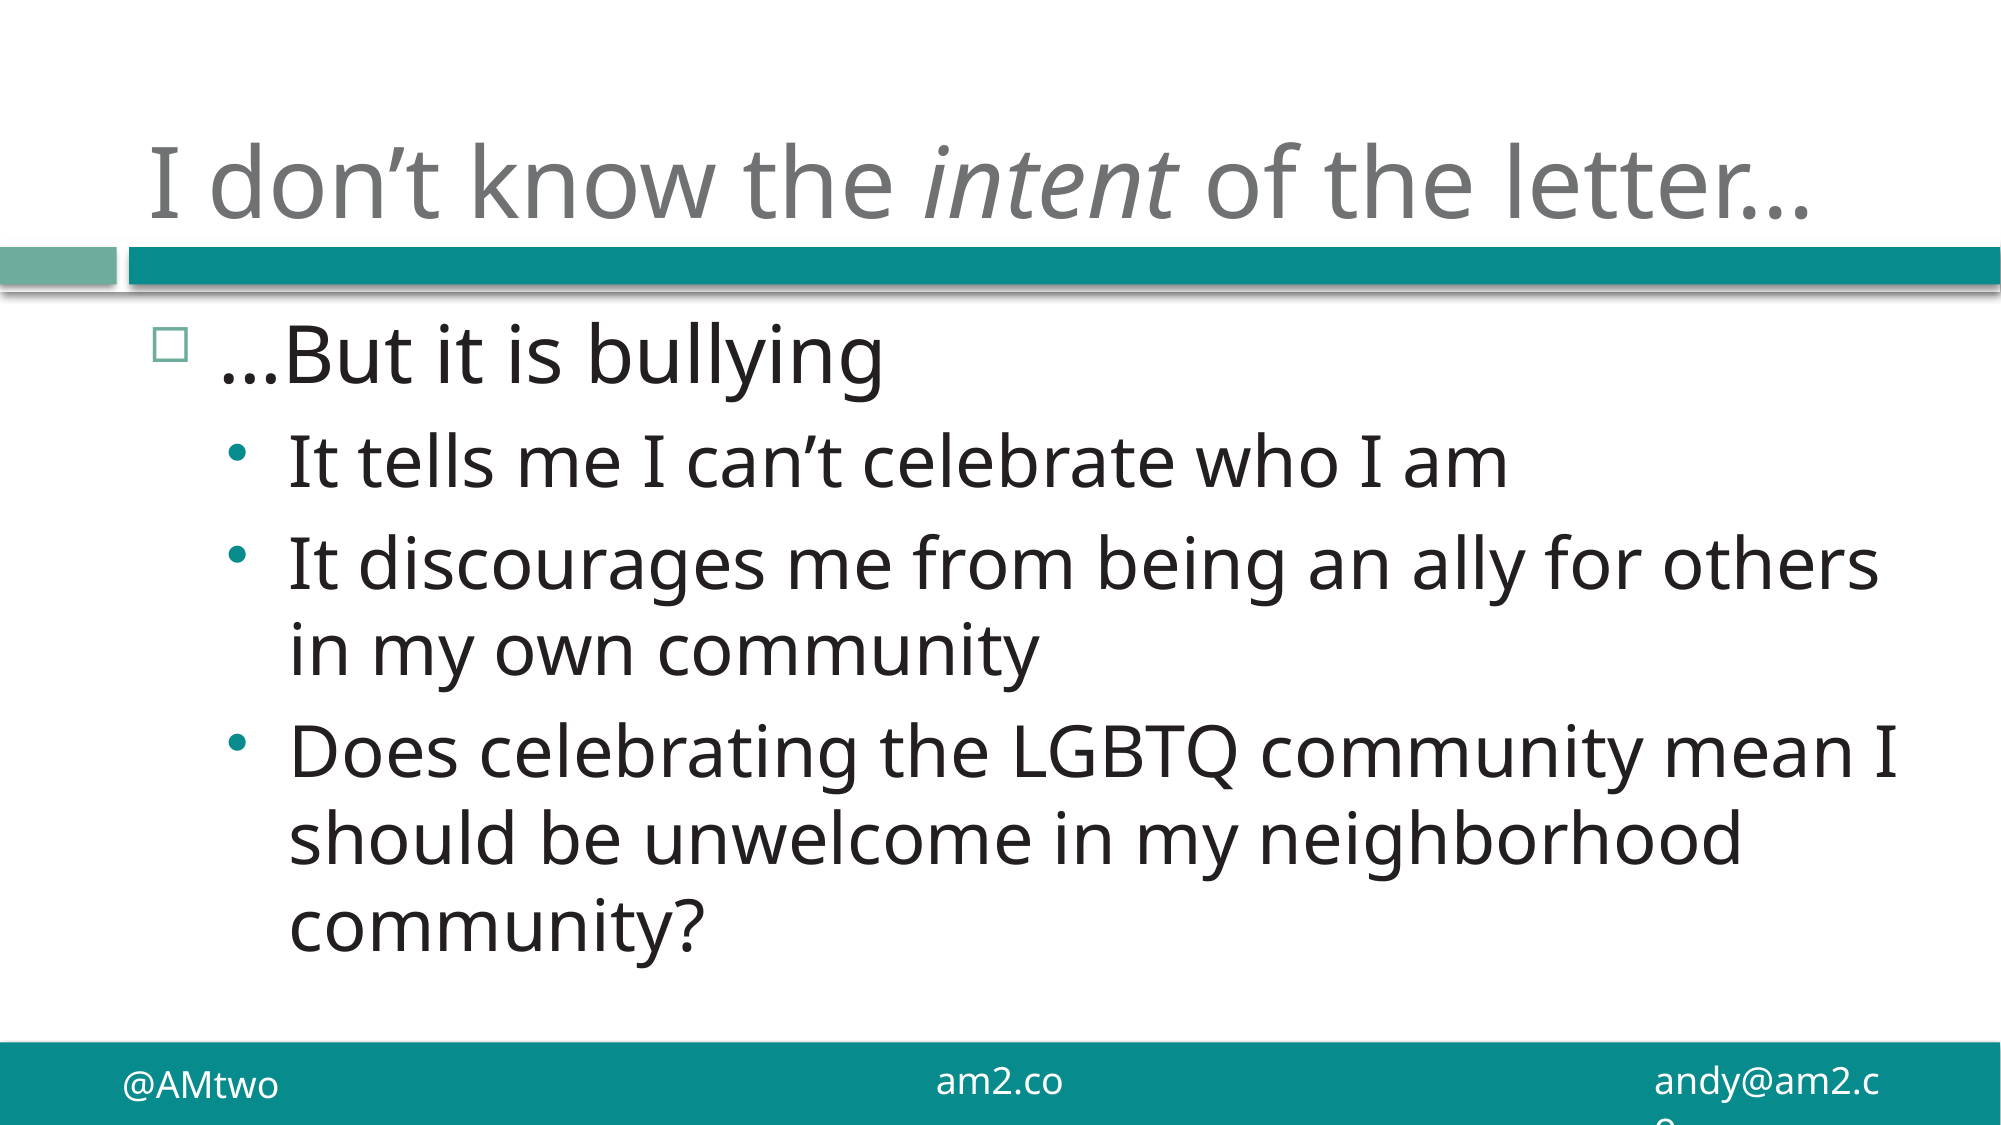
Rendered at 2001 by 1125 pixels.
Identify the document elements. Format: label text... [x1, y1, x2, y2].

title I don’t know the intent of the letter… [133, 25, 1984, 246]
list …But it is bullying It tells me I can’t celebrate who I am It discourages me from being an ally for others in my own community Does celebrating the LGBTQ community mean I should be unwelcome in my neighborhood community? [133, 295, 1918, 1028]
